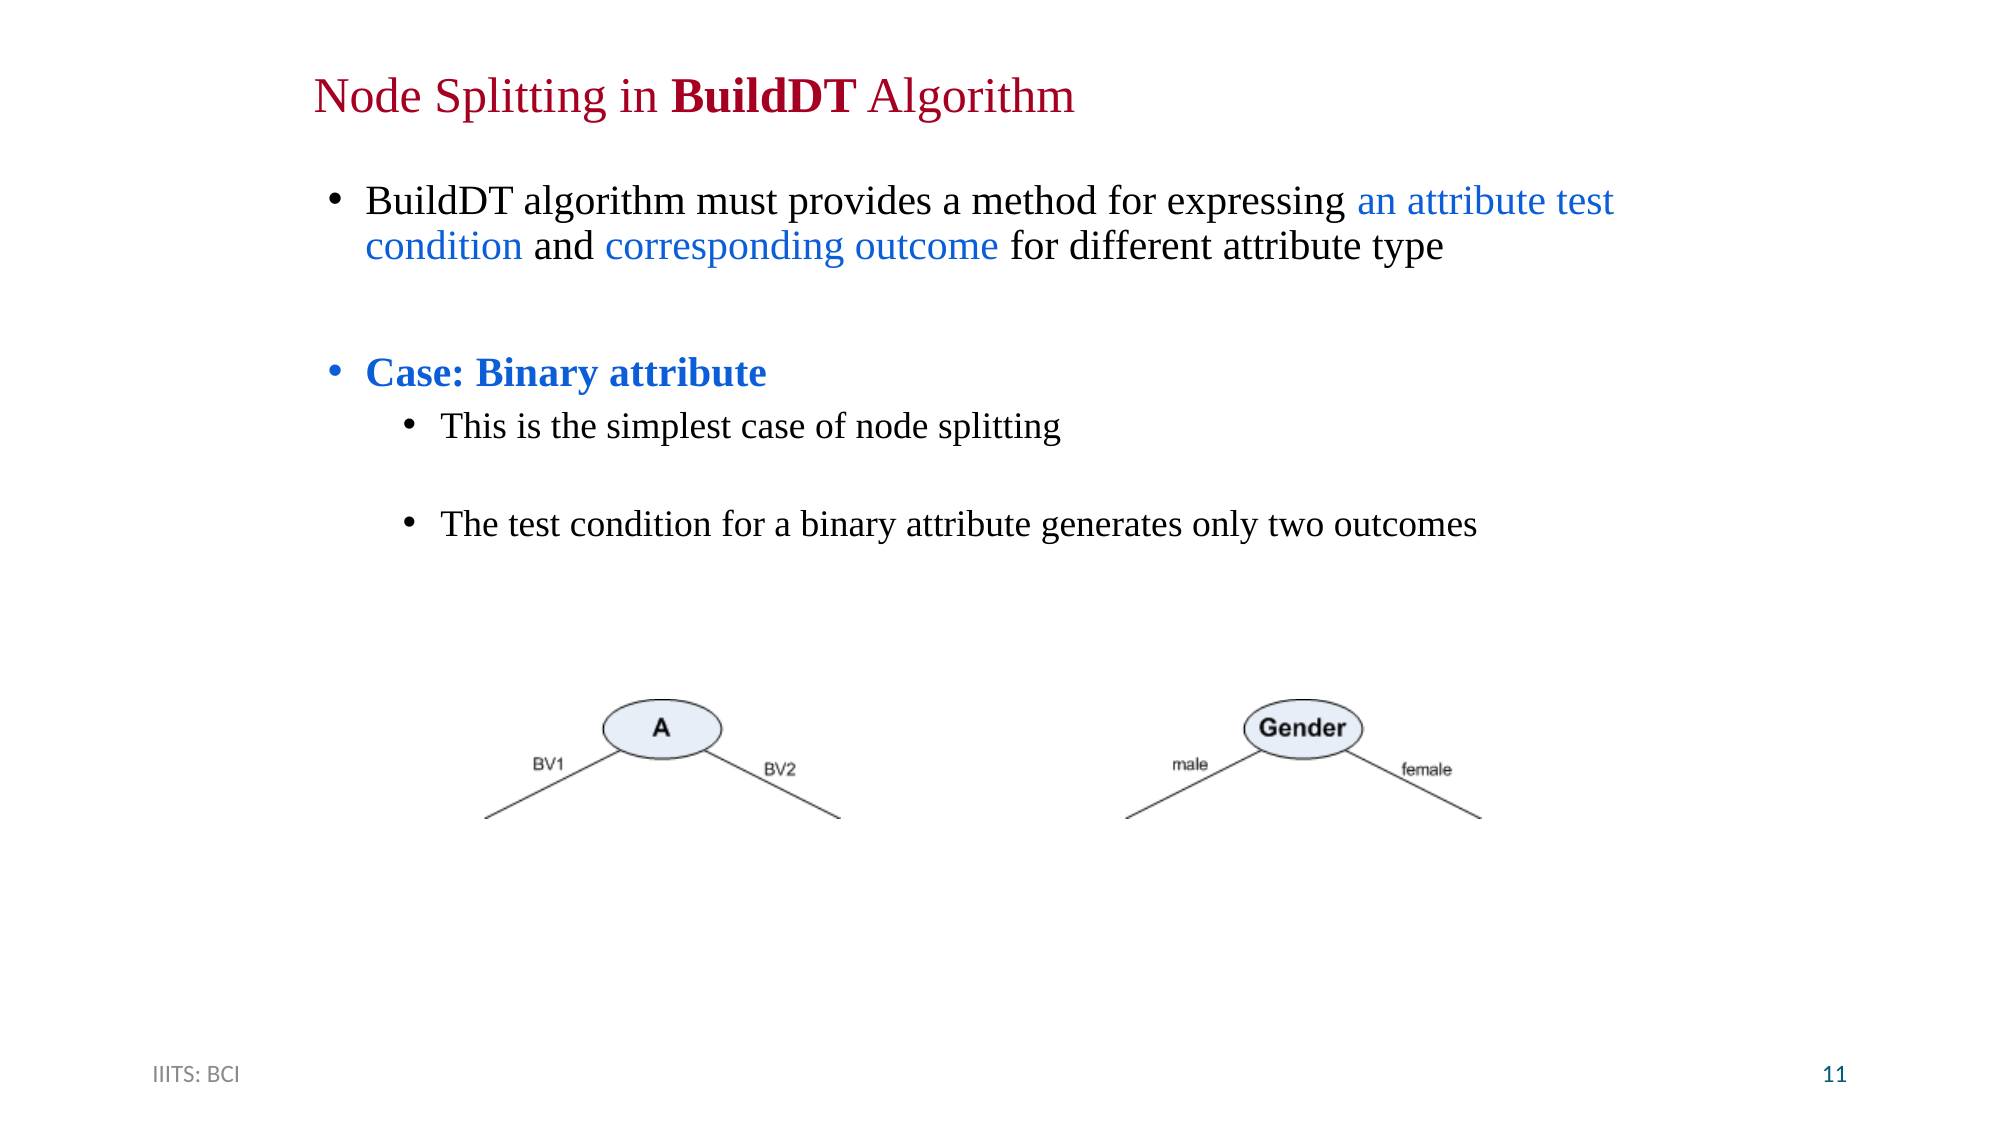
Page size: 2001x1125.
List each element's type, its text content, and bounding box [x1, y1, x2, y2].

title Node Splitting in BuildDT Algorithm [298, 42, 1681, 150]
slide_number IIITS: BCI [137, 1042, 588, 1103]
picture [484, 699, 841, 819]
slide_number 11 [1412, 1042, 1863, 1103]
list BuildDT algorithm must provides a method for expressing an attribute test condition and corresponding outcome for different attribute type Case: Binary attribute This is the simplest case of node splitting The test condition for a binary attribute generates only two outcomes [312, 171, 1708, 892]
picture [1125, 699, 1482, 819]
